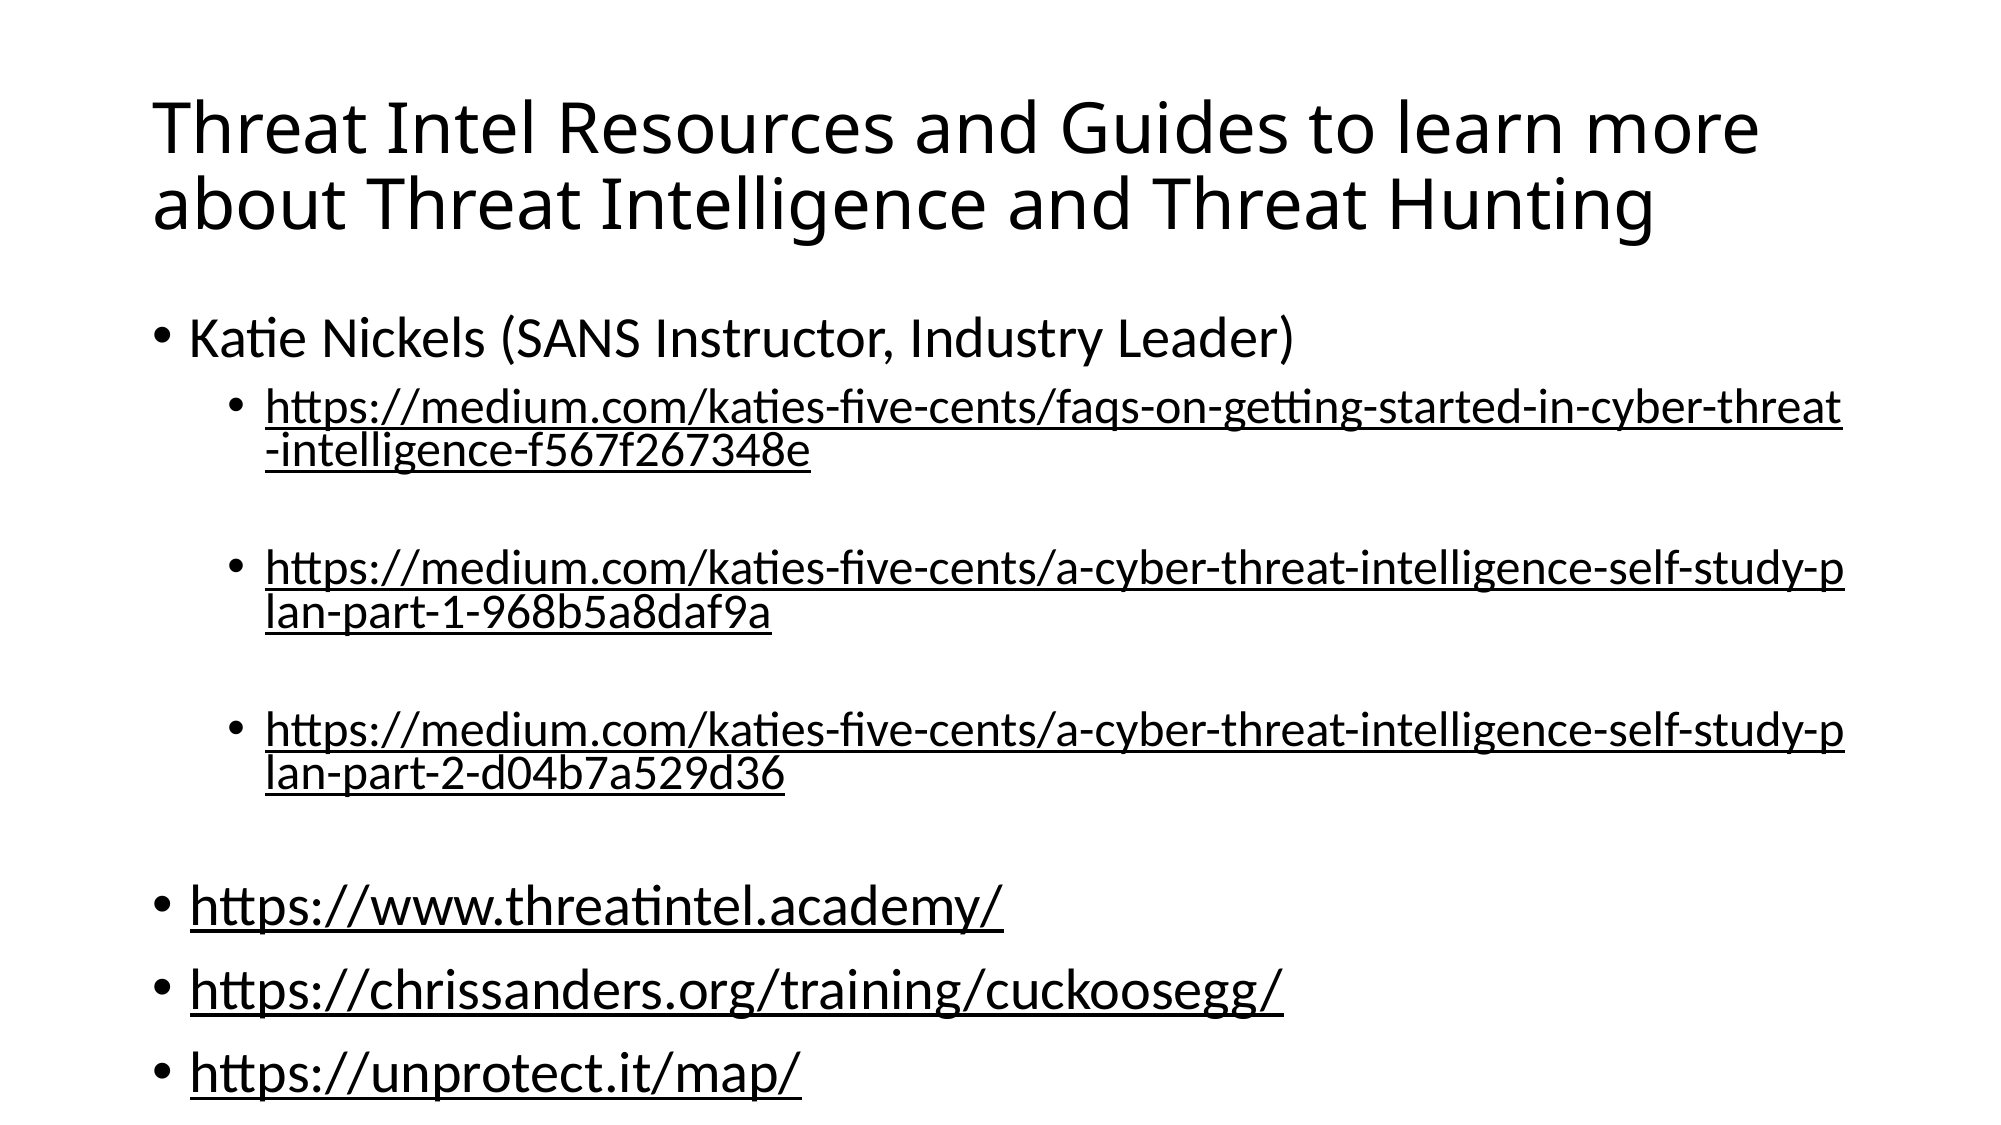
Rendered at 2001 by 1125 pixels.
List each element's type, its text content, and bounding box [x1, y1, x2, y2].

title Threat Intel Resources and Guides to learn more about Threat Intelligence and Threat Hunting [137, 59, 1863, 278]
list Katie Nickels (SANS Instructor, Industry Leader) https://medium.com/katies-five-cents/faqs-on-getting-started-in-cyber-threat-intelligence-f567f267348e https://medium.com/katies-five-cents/a-cyber-threat-intelligence-self-study-plan-part-1-968b5a8daf9a https://medium.com/katies-five-cents/a-cyber-threat-intelligence-self-study-plan-part-2-d04b7a529d36 https://www.threatintel.academy/ https://chrissanders.org/training/cuckoosegg/ https://unprotect.it/map/ [137, 299, 1863, 1014]
